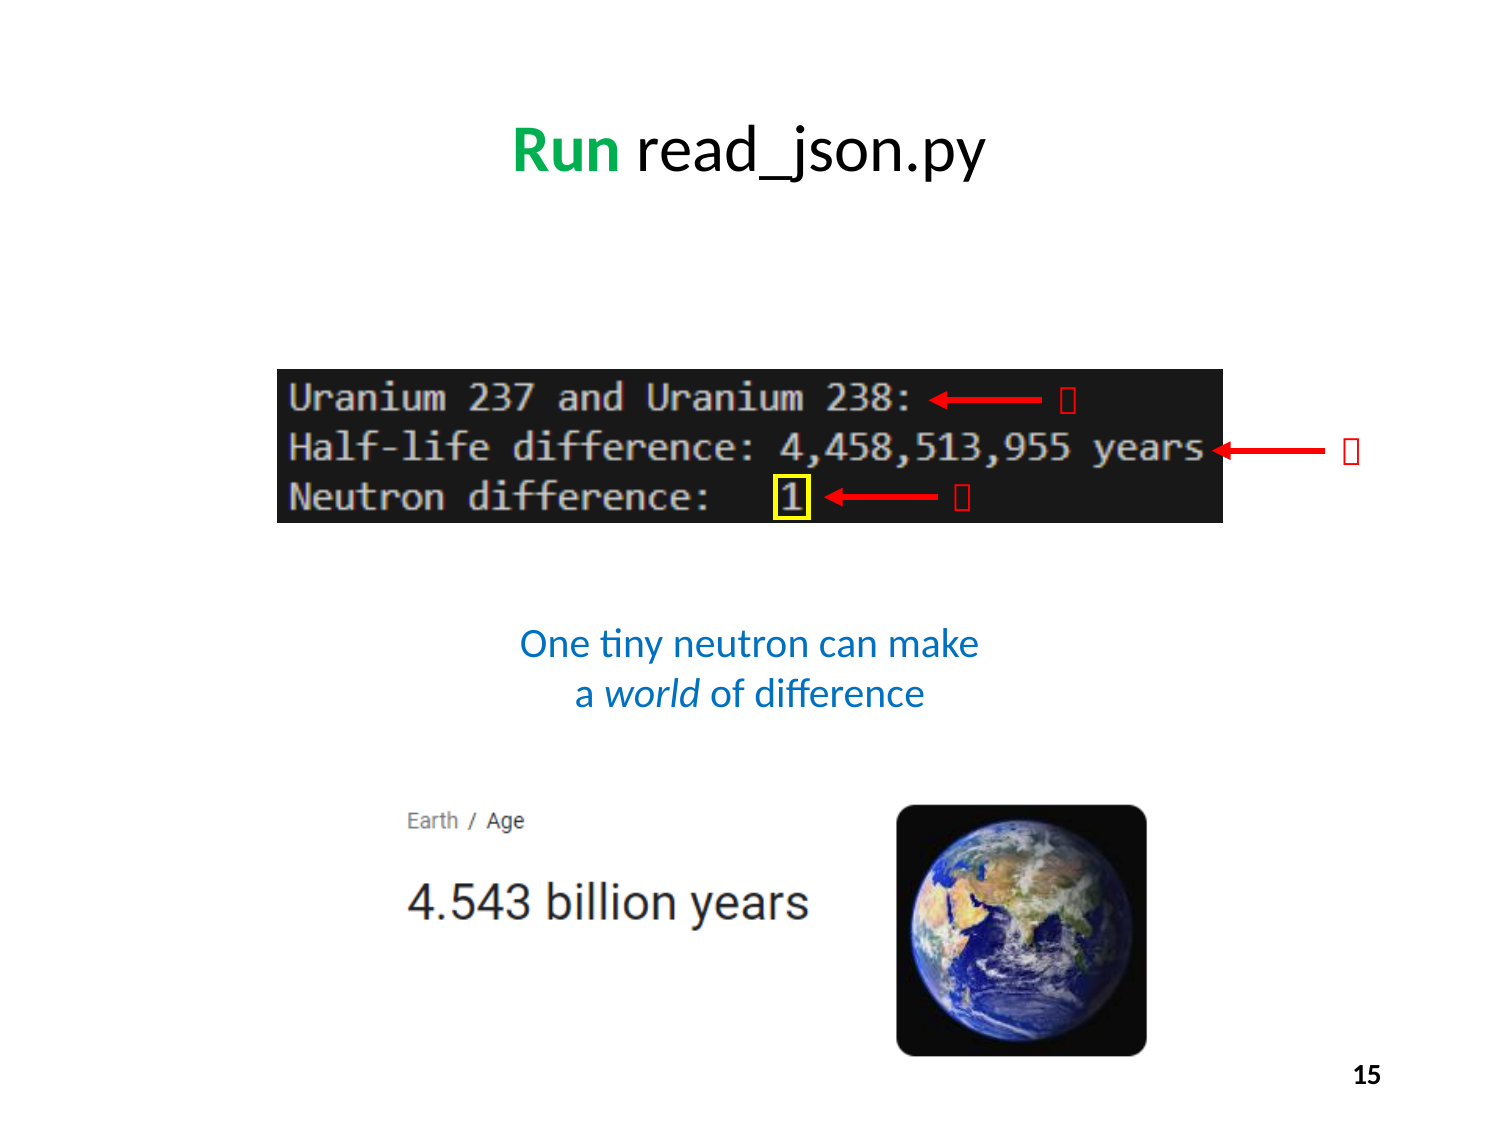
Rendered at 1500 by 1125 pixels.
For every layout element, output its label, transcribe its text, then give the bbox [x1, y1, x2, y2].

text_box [823, 466, 1000, 528]
text_box One tiny neutron can make a world of difference [500, 608, 1000, 724]
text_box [1211, 420, 1389, 481]
picture [277, 369, 1223, 523]
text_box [928, 369, 1106, 431]
slide_number 15 [1059, 1042, 1397, 1103]
picture [393, 791, 1158, 1066]
title Run read_json.py [103, 59, 1397, 241]
